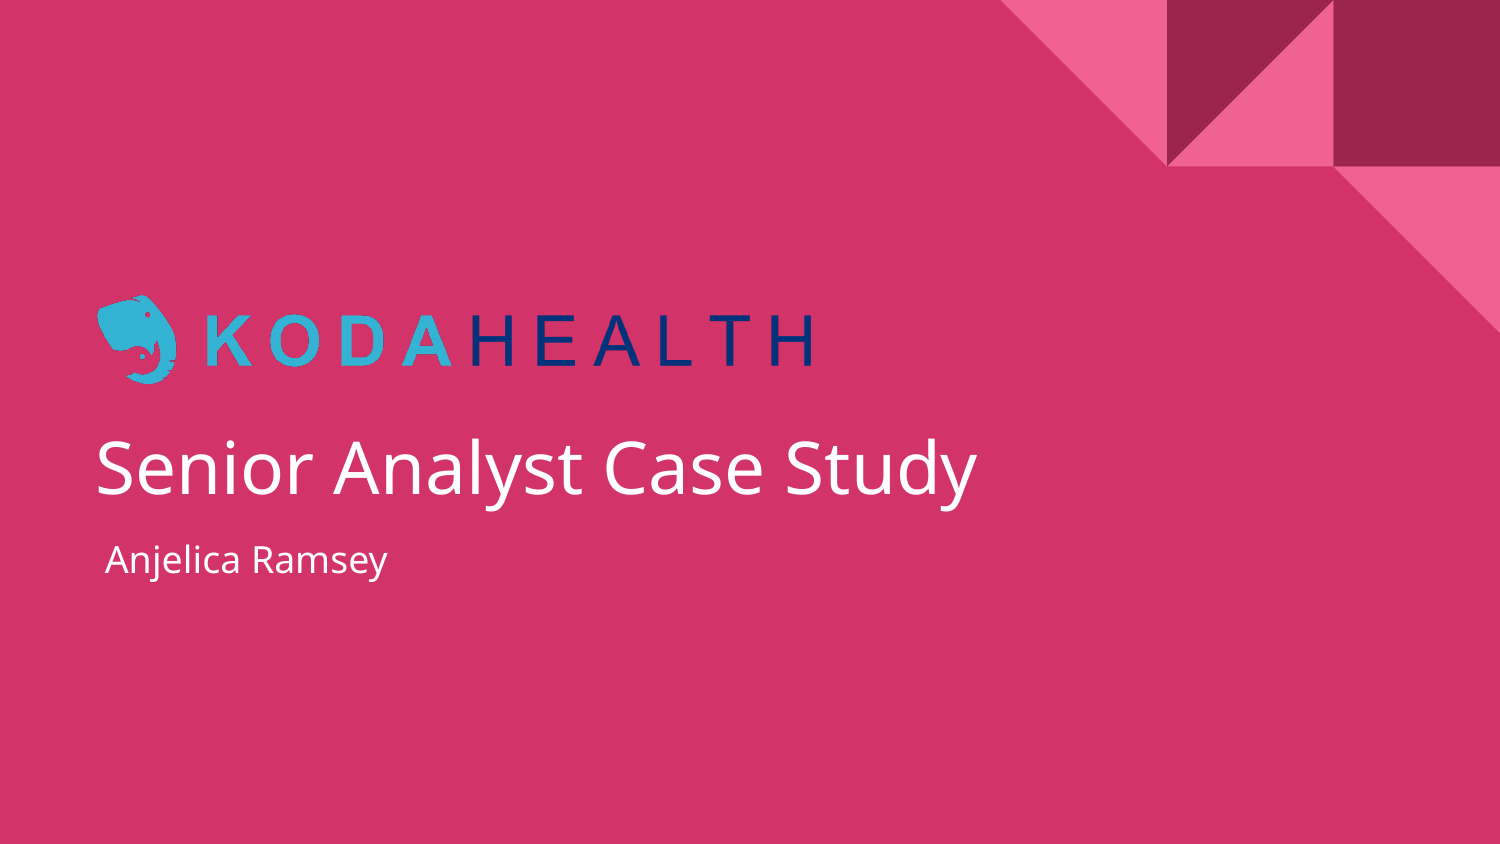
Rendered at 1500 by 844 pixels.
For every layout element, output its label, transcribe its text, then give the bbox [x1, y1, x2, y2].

subtitle Anjelica Ramsey [89, 514, 1439, 586]
picture [66, 244, 844, 435]
title Senior Analyst Case Study [80, 86, 1003, 758]
